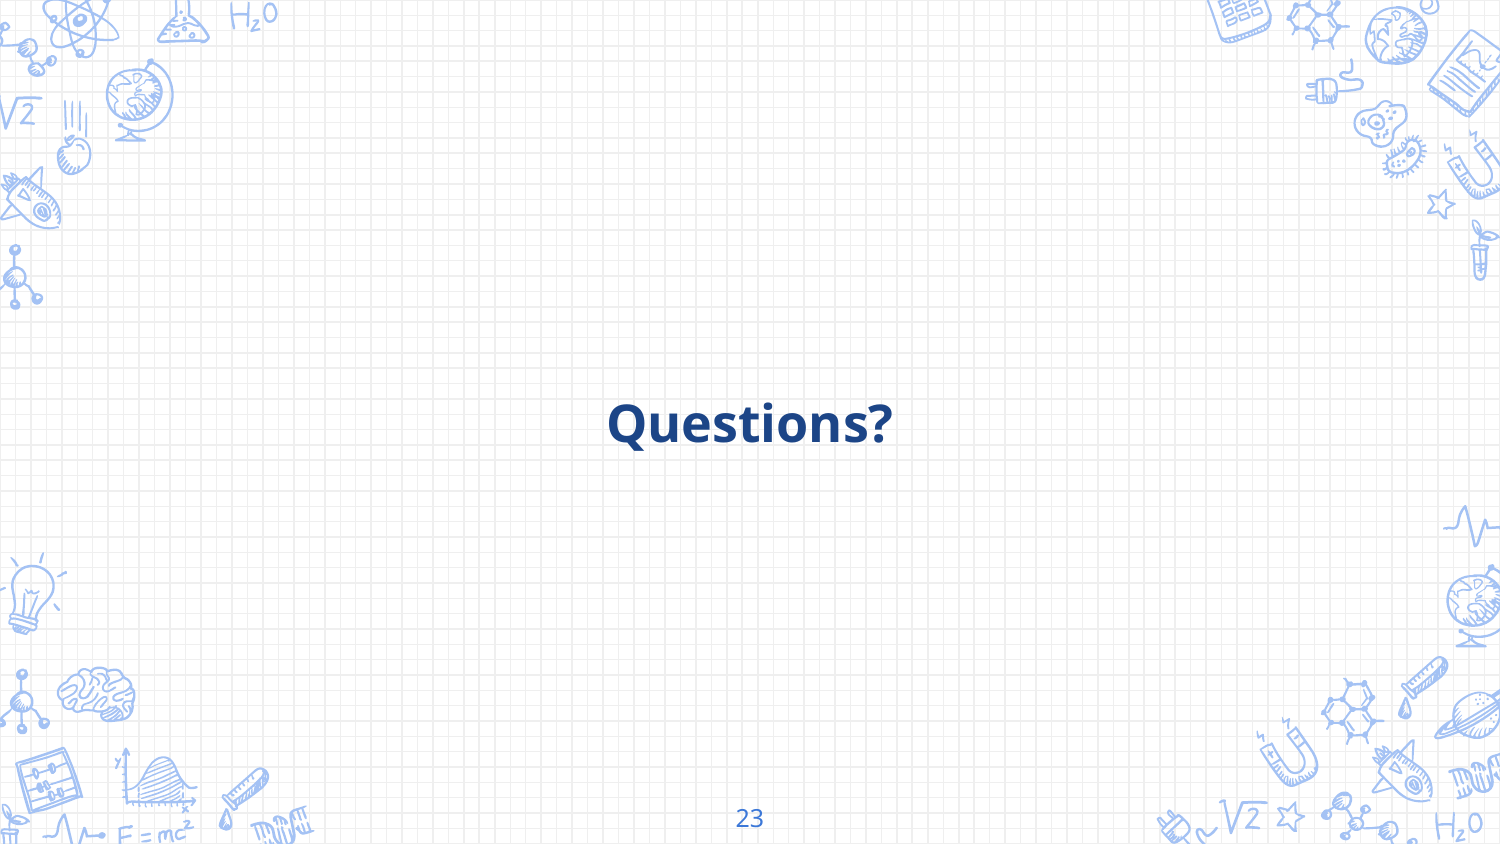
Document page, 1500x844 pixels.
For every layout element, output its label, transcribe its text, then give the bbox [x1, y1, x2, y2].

list Questions? [354, 354, 1146, 490]
slide_number ‹#› [705, 796, 795, 844]
